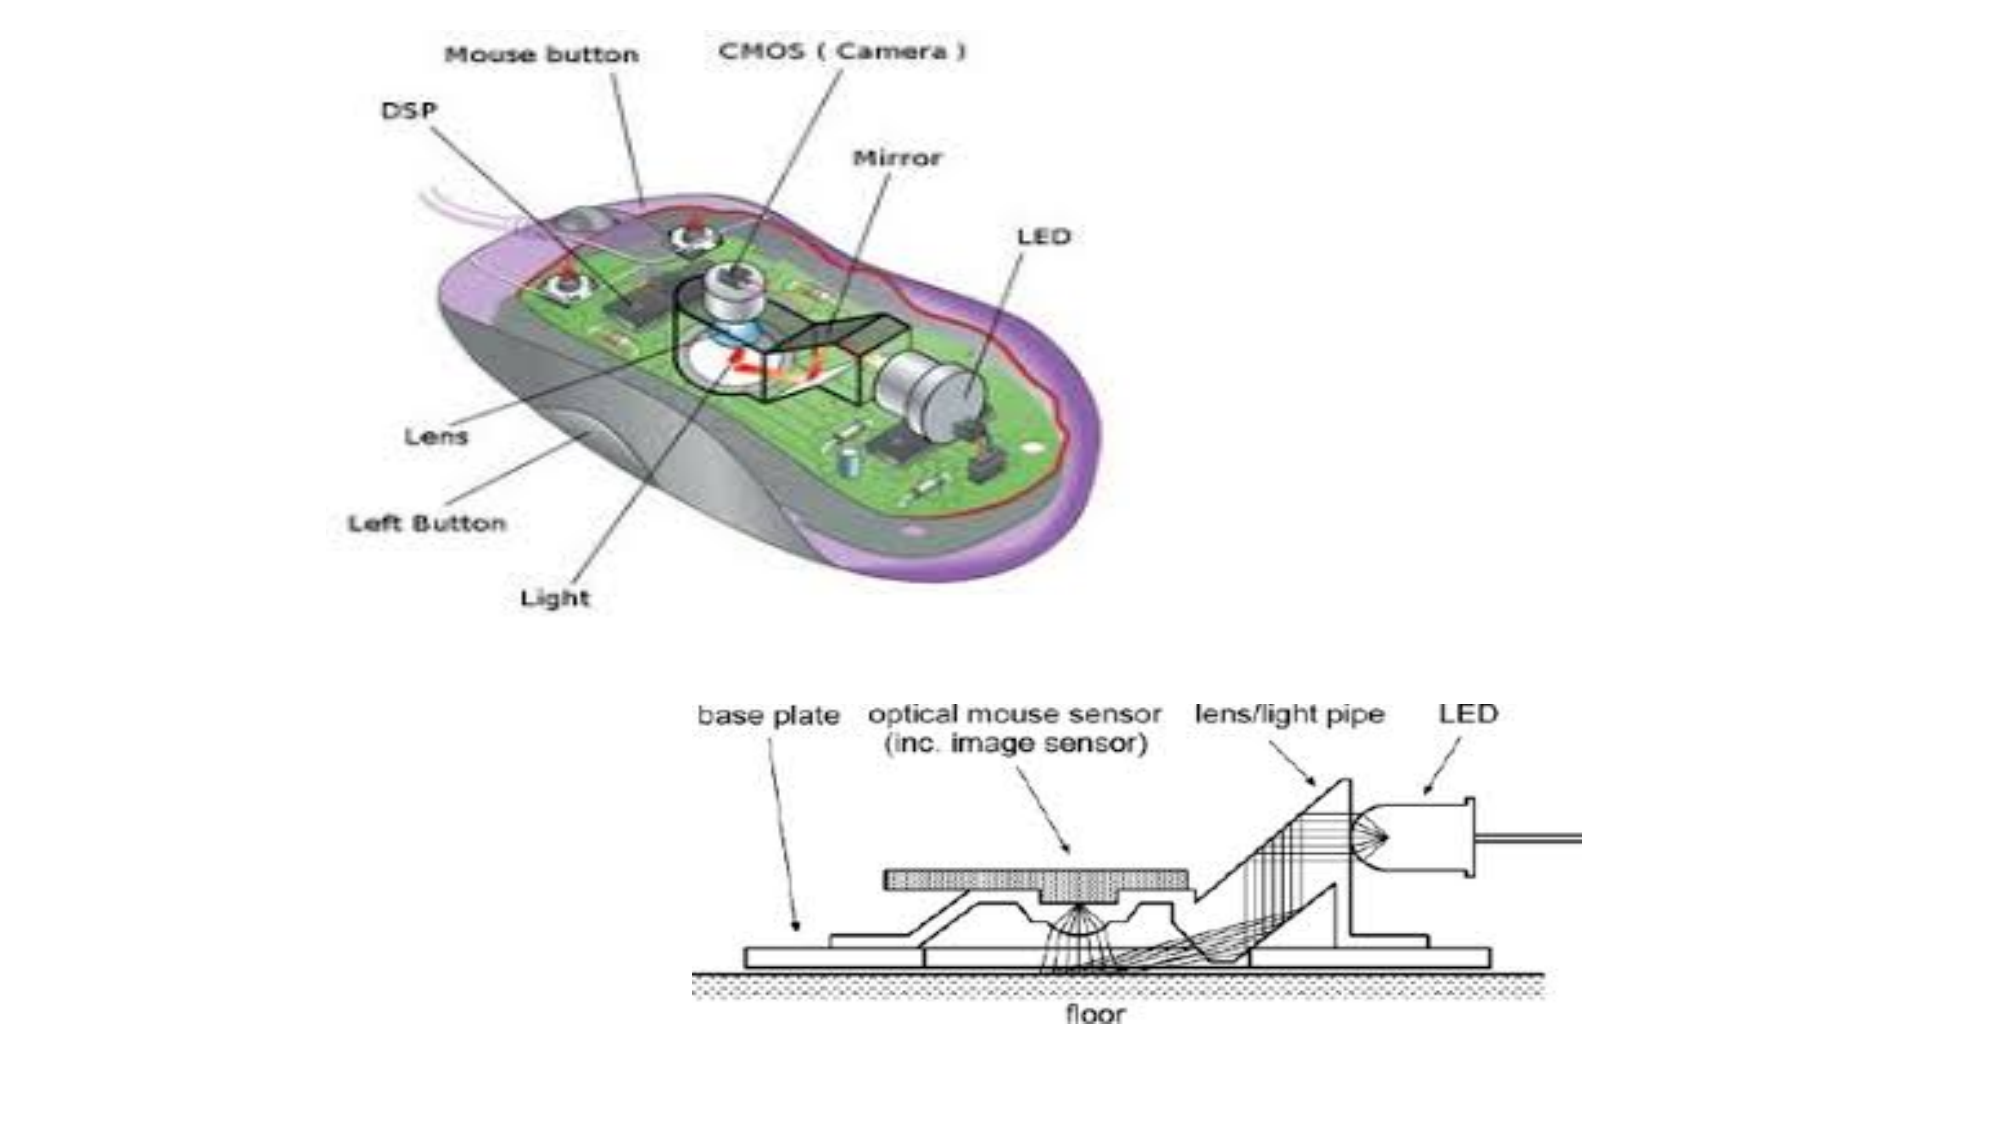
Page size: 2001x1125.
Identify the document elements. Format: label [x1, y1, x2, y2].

picture [692, 704, 1582, 1024]
picture [326, 30, 1130, 652]
